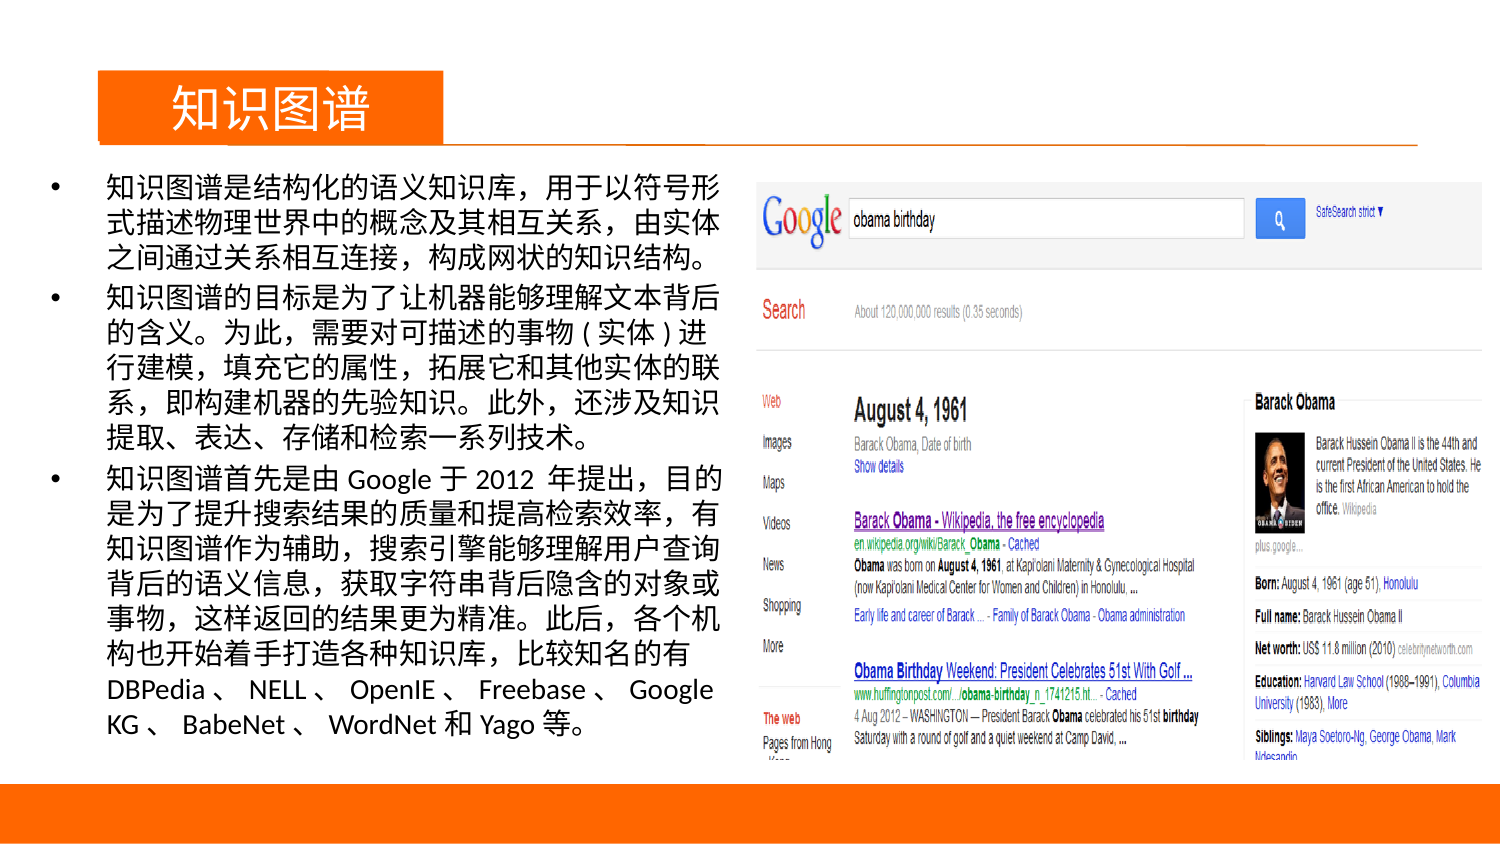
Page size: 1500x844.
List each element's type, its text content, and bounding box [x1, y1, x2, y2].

picture [756, 182, 1483, 761]
text_box 知识图谱 [99, 70, 444, 146]
text_box 知识图谱是结构化的语义知识库，用于以符号形式描述物理世界中的概念及其相互关系，由实体之间通过关系相互连接，构成网状的知识结构。 知识图谱的目标是为了让机器能够理解文本背后的含义。为此，需要对可描述的事物(实体)进行建模，填充它的属性，拓展它和其他实体的联系，即构建机器的先验知识。此外，还涉及知识提取、表达、存储和检索一系列技术。 知识图谱首先是由Google于2012 年提出，目的是为了提升搜索结果的质量和提高检索效率，有知识图谱作为辅助，搜索引擎能够理解用户查询背后的语义信息，获取字符串背后隐含的对象或事物，这样返回的结果更为精准。此后，各个机构也开始着手打造各种知识库，比较知名的有DBPedia、NELL、OpenIE、Freebase、Google KG、BabeNet、WordNet和Yago等。 [35, 161, 745, 748]
text_box [0, 782, 1500, 844]
text_box [96, 68, 331, 143]
